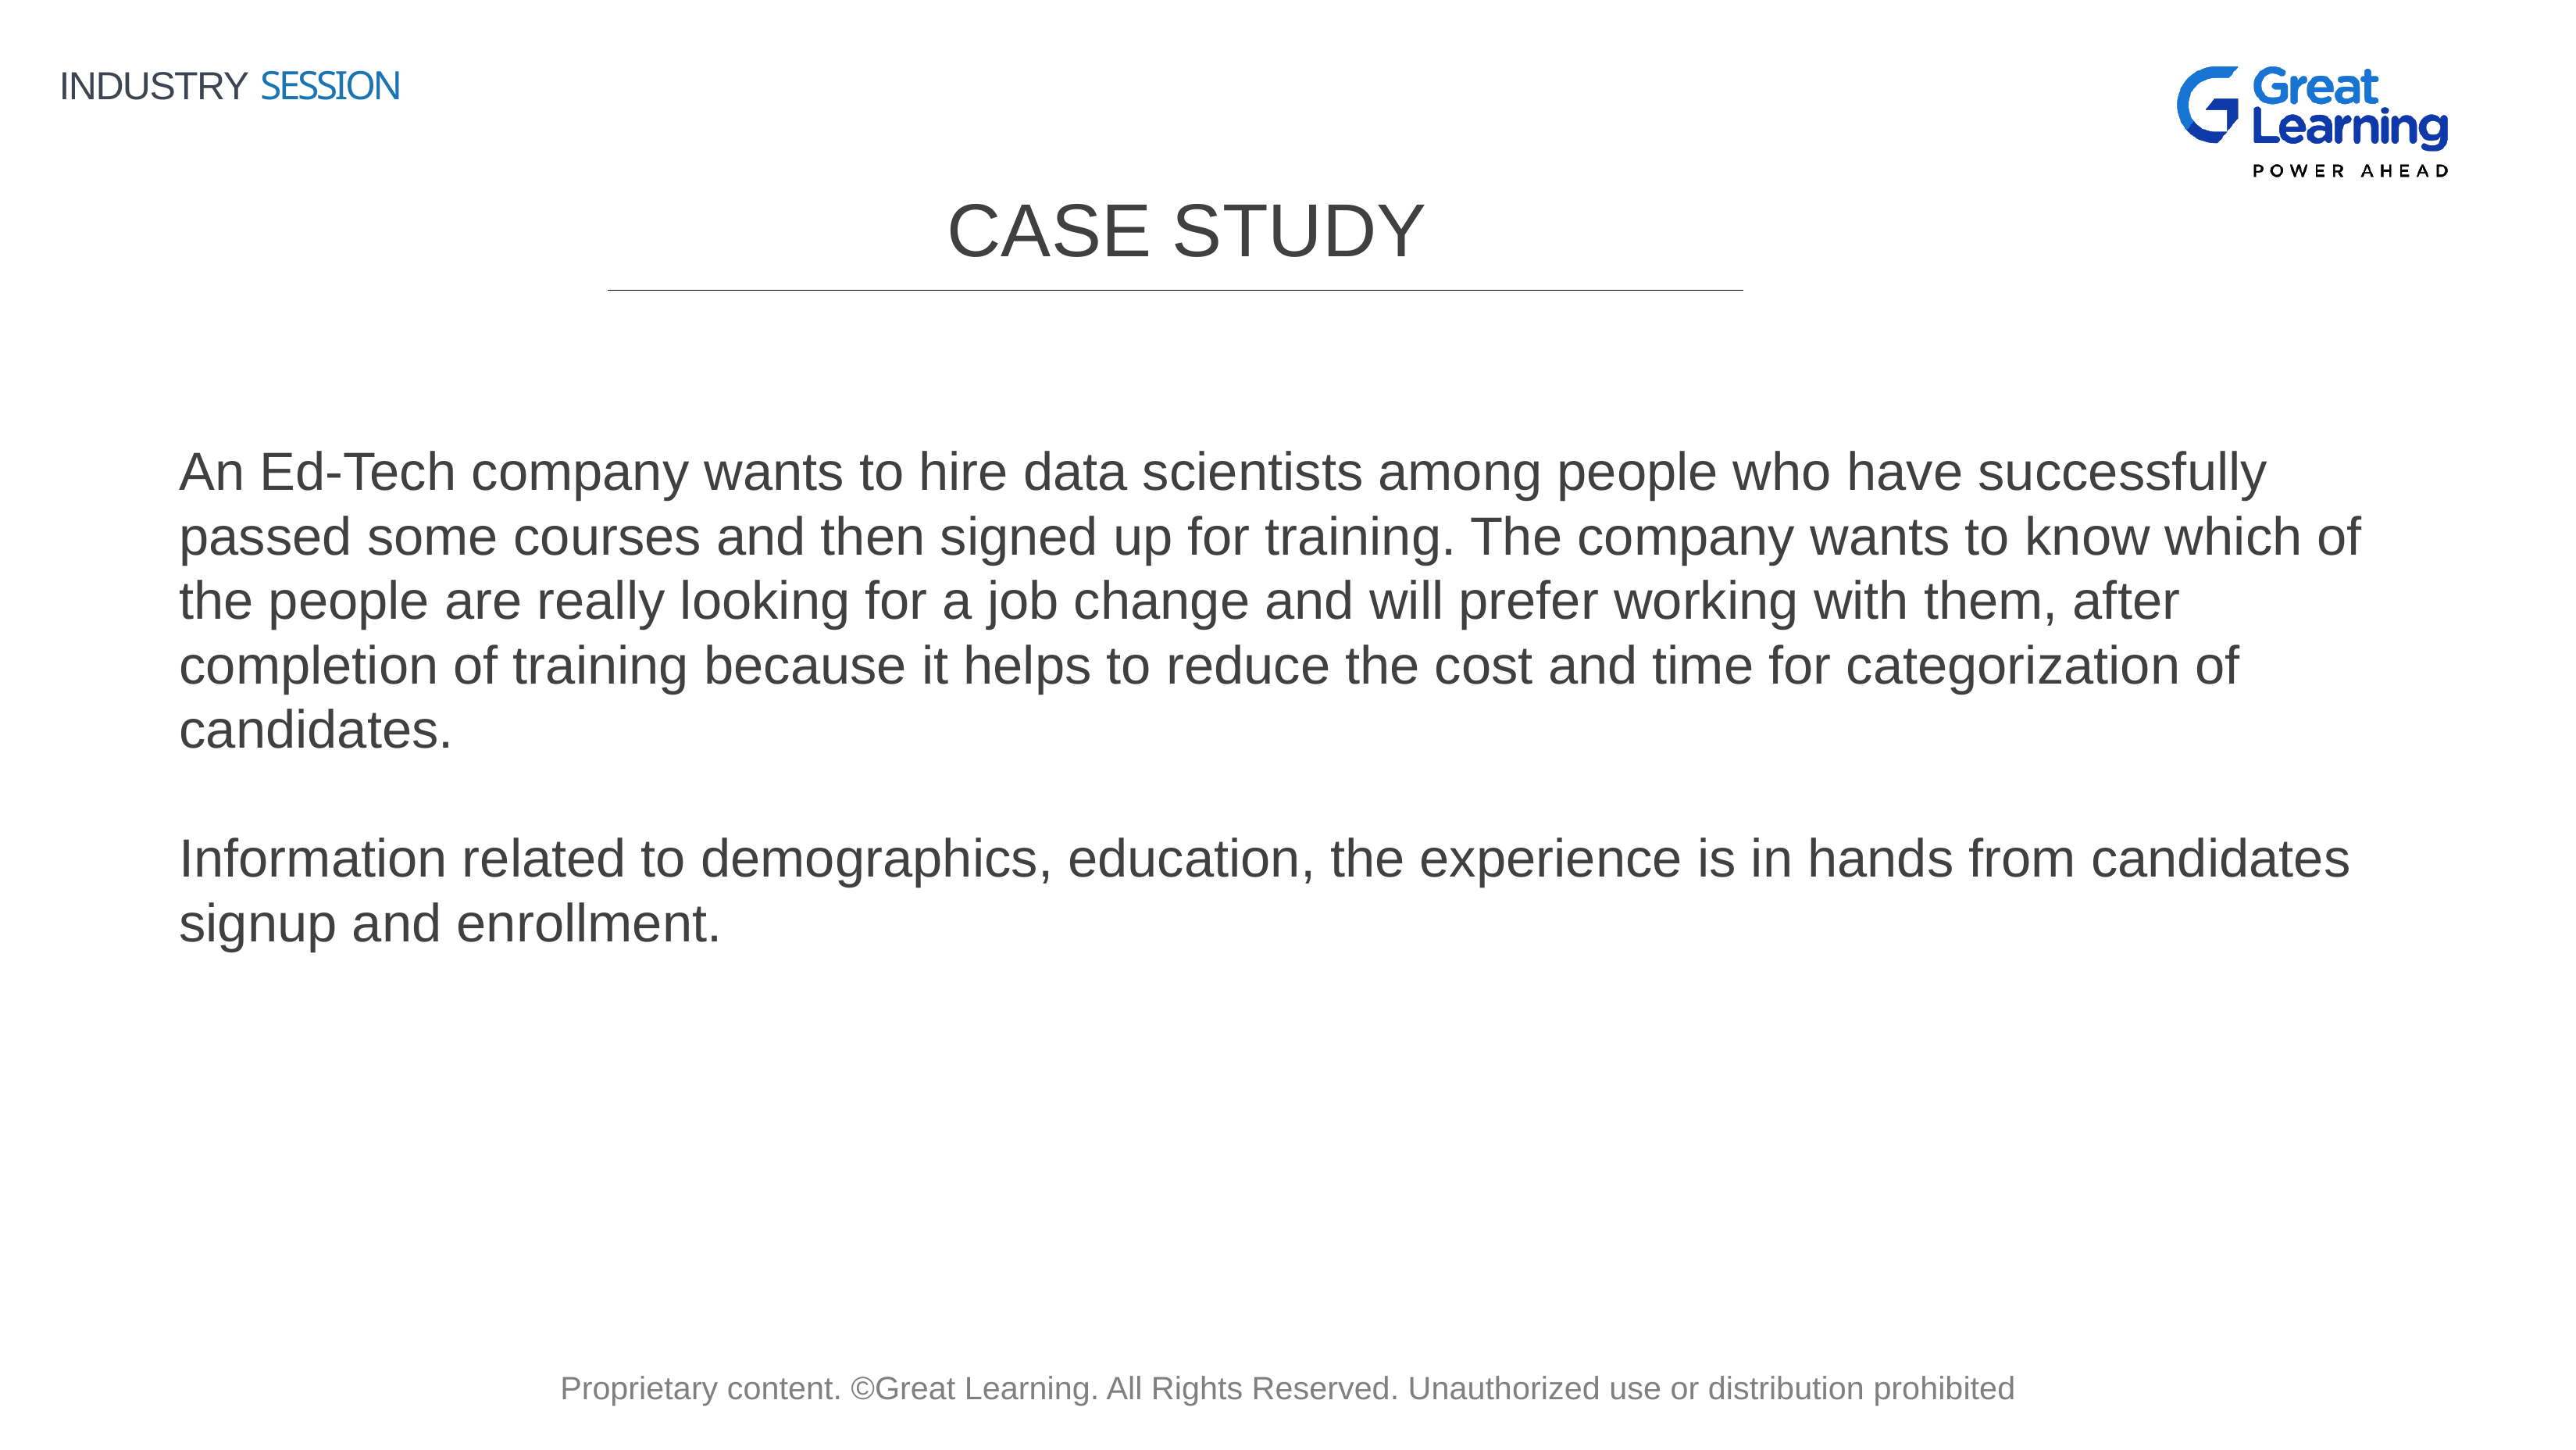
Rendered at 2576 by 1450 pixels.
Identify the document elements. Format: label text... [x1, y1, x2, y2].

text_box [607, 176, 1768, 291]
text_box INDUSTRY SESSION [35, 58, 425, 108]
picture [2138, 60, 2486, 183]
text_box Proprietary content. ©Great Learning. All Rights Reserved. Unauthorized use or distribution prohibited [378, 1361, 2198, 1439]
text_box An Ed-Tech company wants to hire data scientists among people who have successfully passed some courses and then signed up for training. The company wants to know which of the people are really looking for a job change and will prefer working with them, after completion of training because it helps to reduce the cost and time for categorization of candidates. Information related to demographics, education, the experience is in hands from candidates signup and enrollment. [167, 430, 2409, 958]
